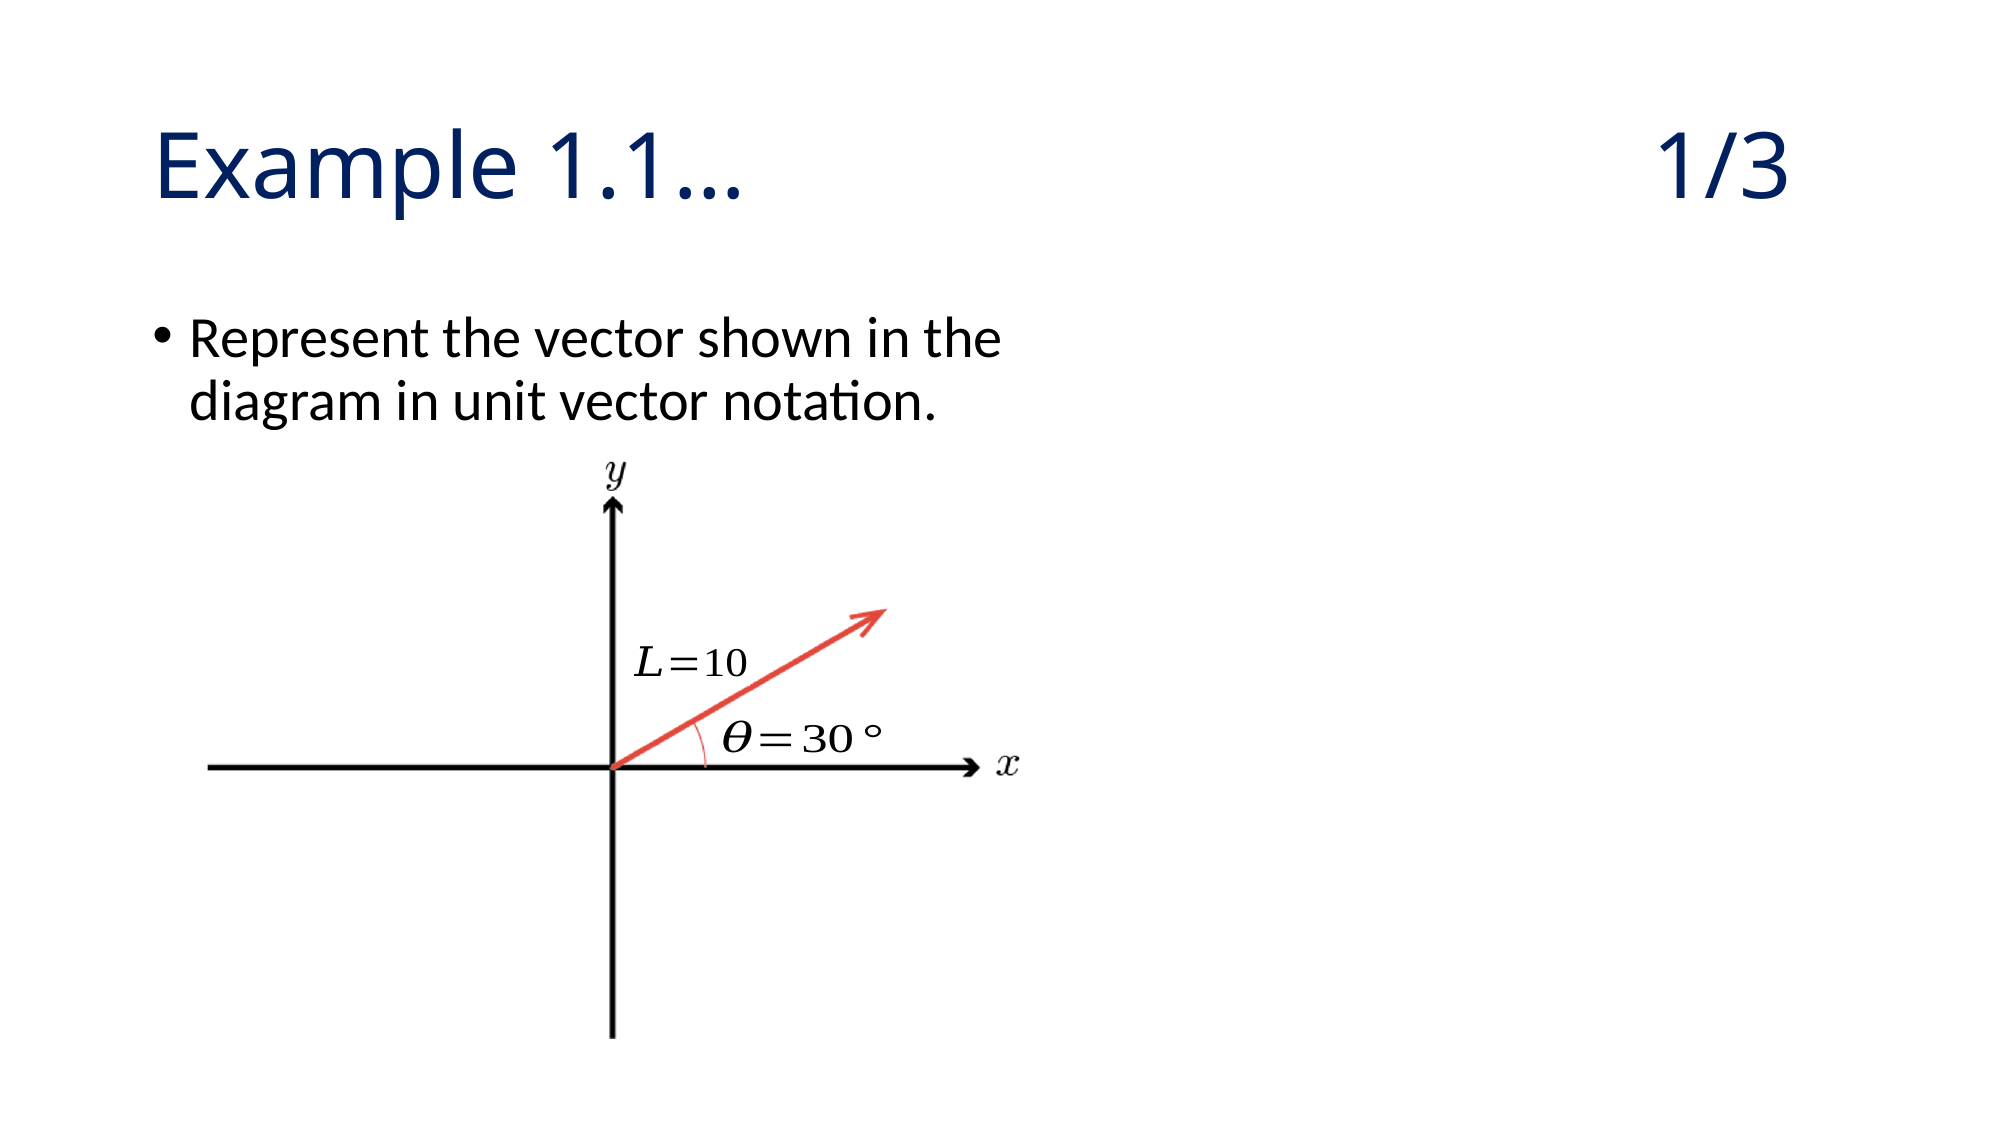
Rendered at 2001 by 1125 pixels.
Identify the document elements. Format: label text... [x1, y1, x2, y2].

title Example 1.1… 1/3 [137, 59, 1863, 278]
list Represent the vector shown in the diagram in unit vector notation. [137, 299, 1081, 485]
picture [187, 447, 1028, 1046]
